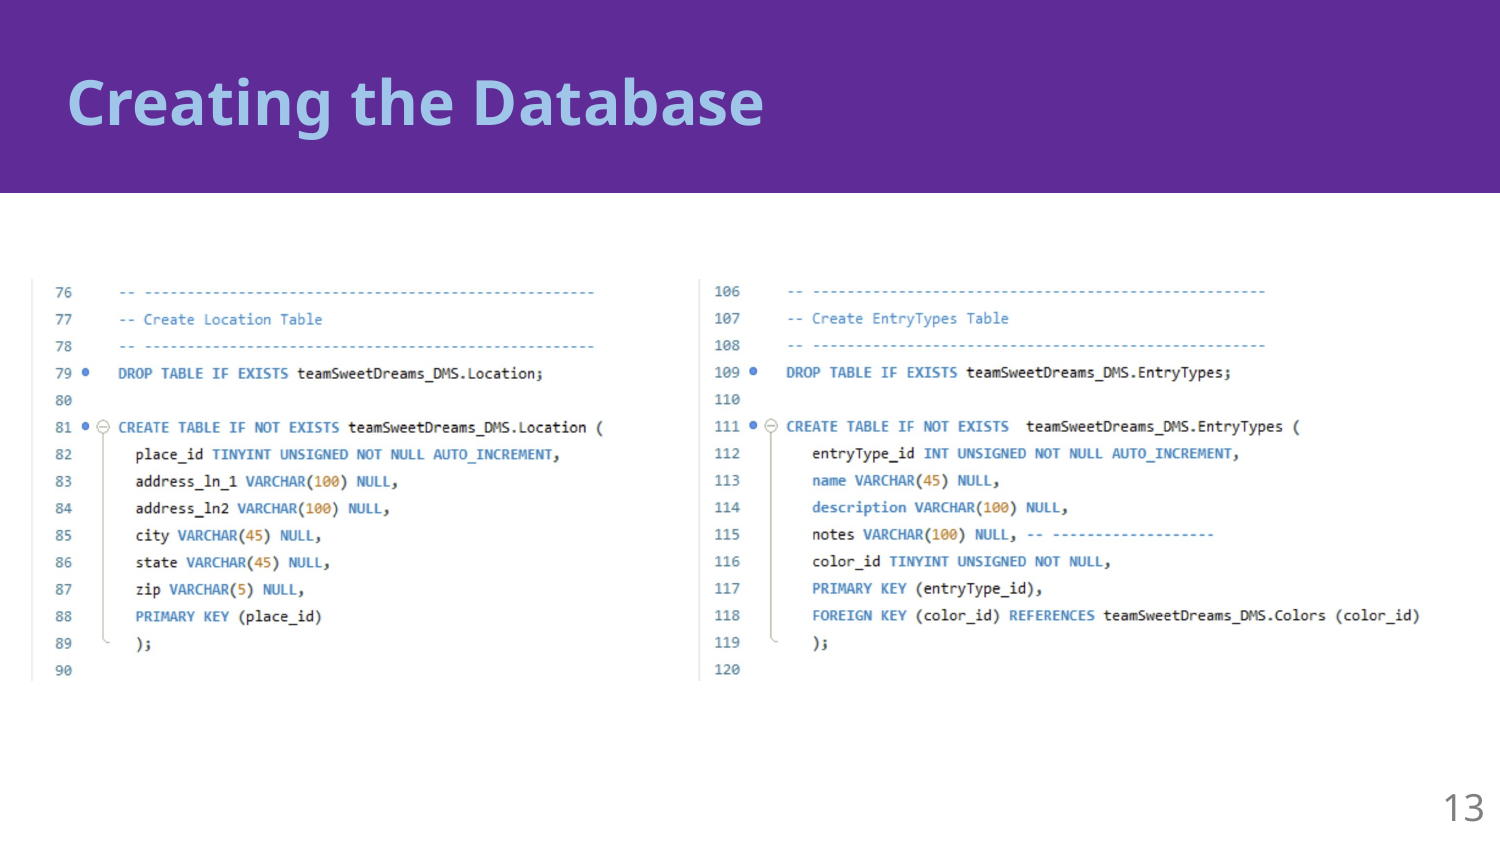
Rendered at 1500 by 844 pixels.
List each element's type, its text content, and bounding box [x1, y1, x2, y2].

text_box [0, 0, 1500, 192]
picture [698, 279, 1469, 681]
picture [31, 279, 676, 681]
title Creating the Database [51, 48, 1449, 151]
list 13 [1405, 760, 1500, 844]
